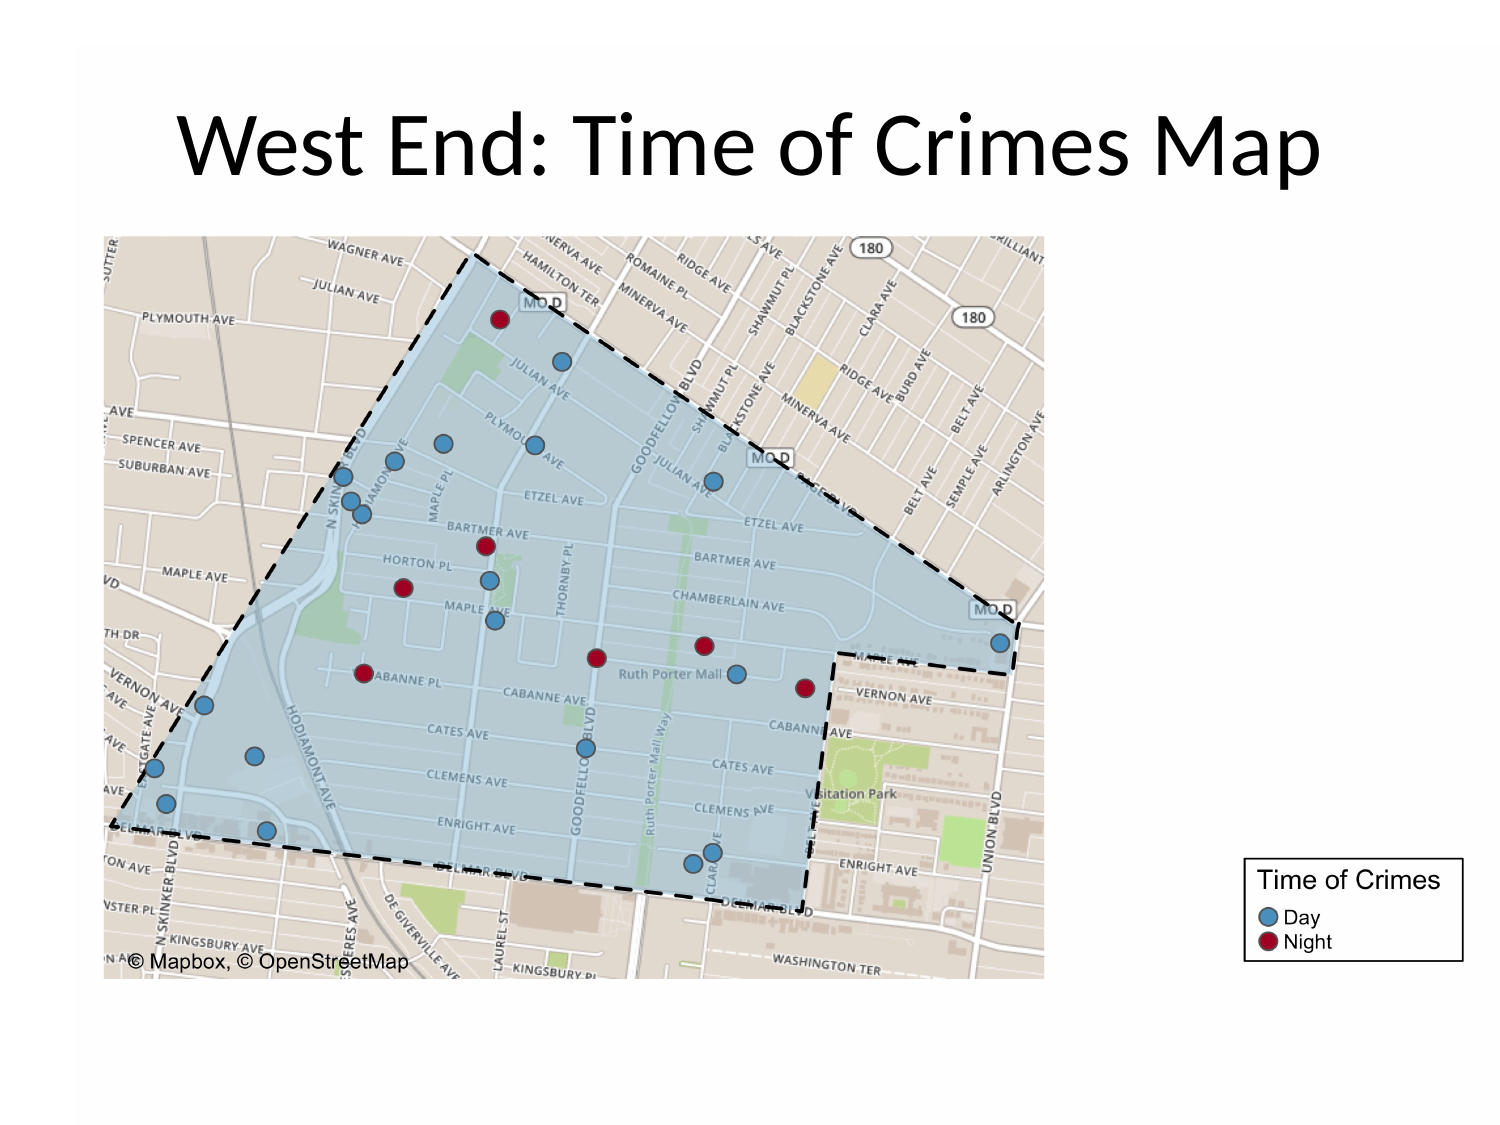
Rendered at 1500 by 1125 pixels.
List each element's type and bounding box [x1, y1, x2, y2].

title [74, 44, 1500, 1125]
